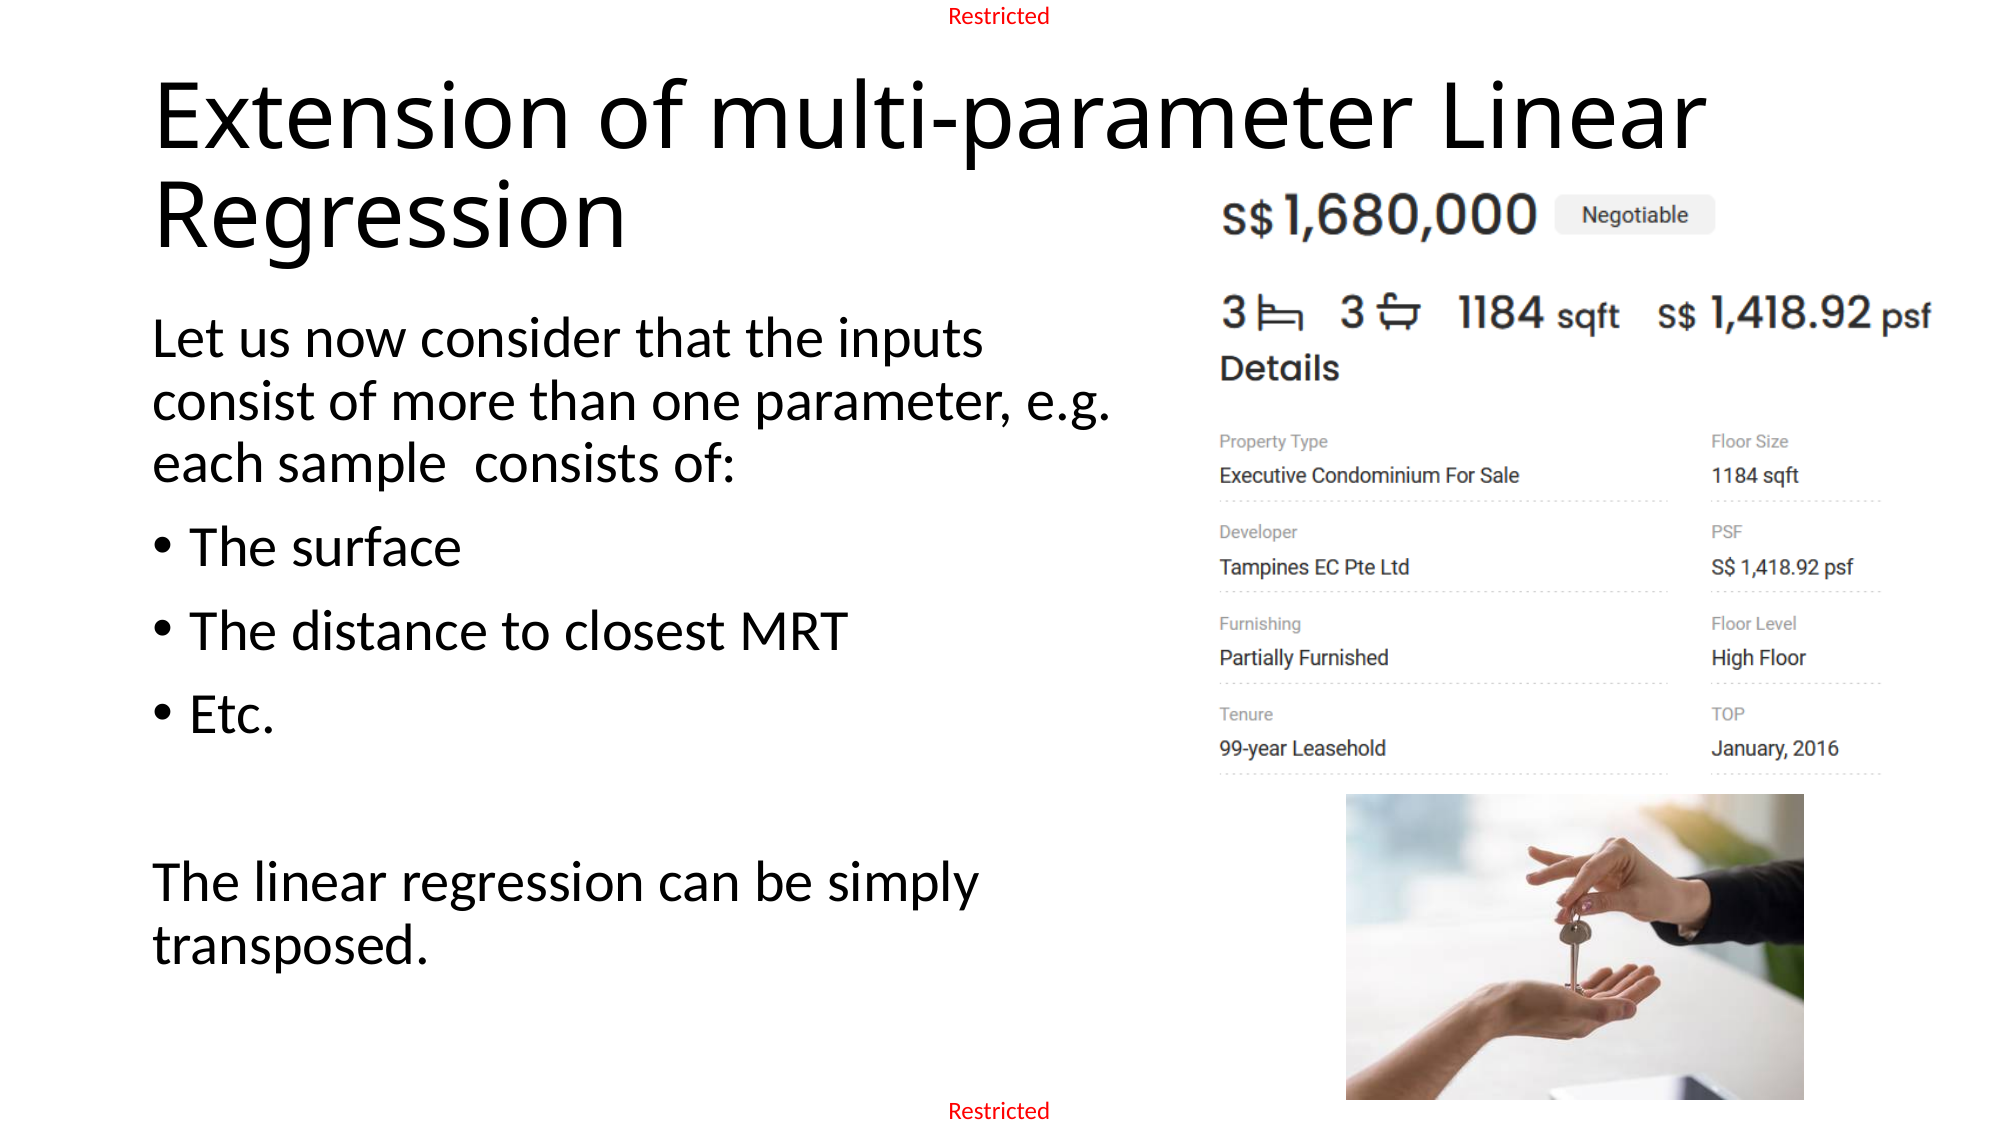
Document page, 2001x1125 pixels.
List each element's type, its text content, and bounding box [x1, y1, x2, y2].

picture [1199, 168, 1960, 778]
title Extension of multi-parameter Linear Regression [137, 59, 1863, 278]
picture [1346, 794, 1804, 1100]
